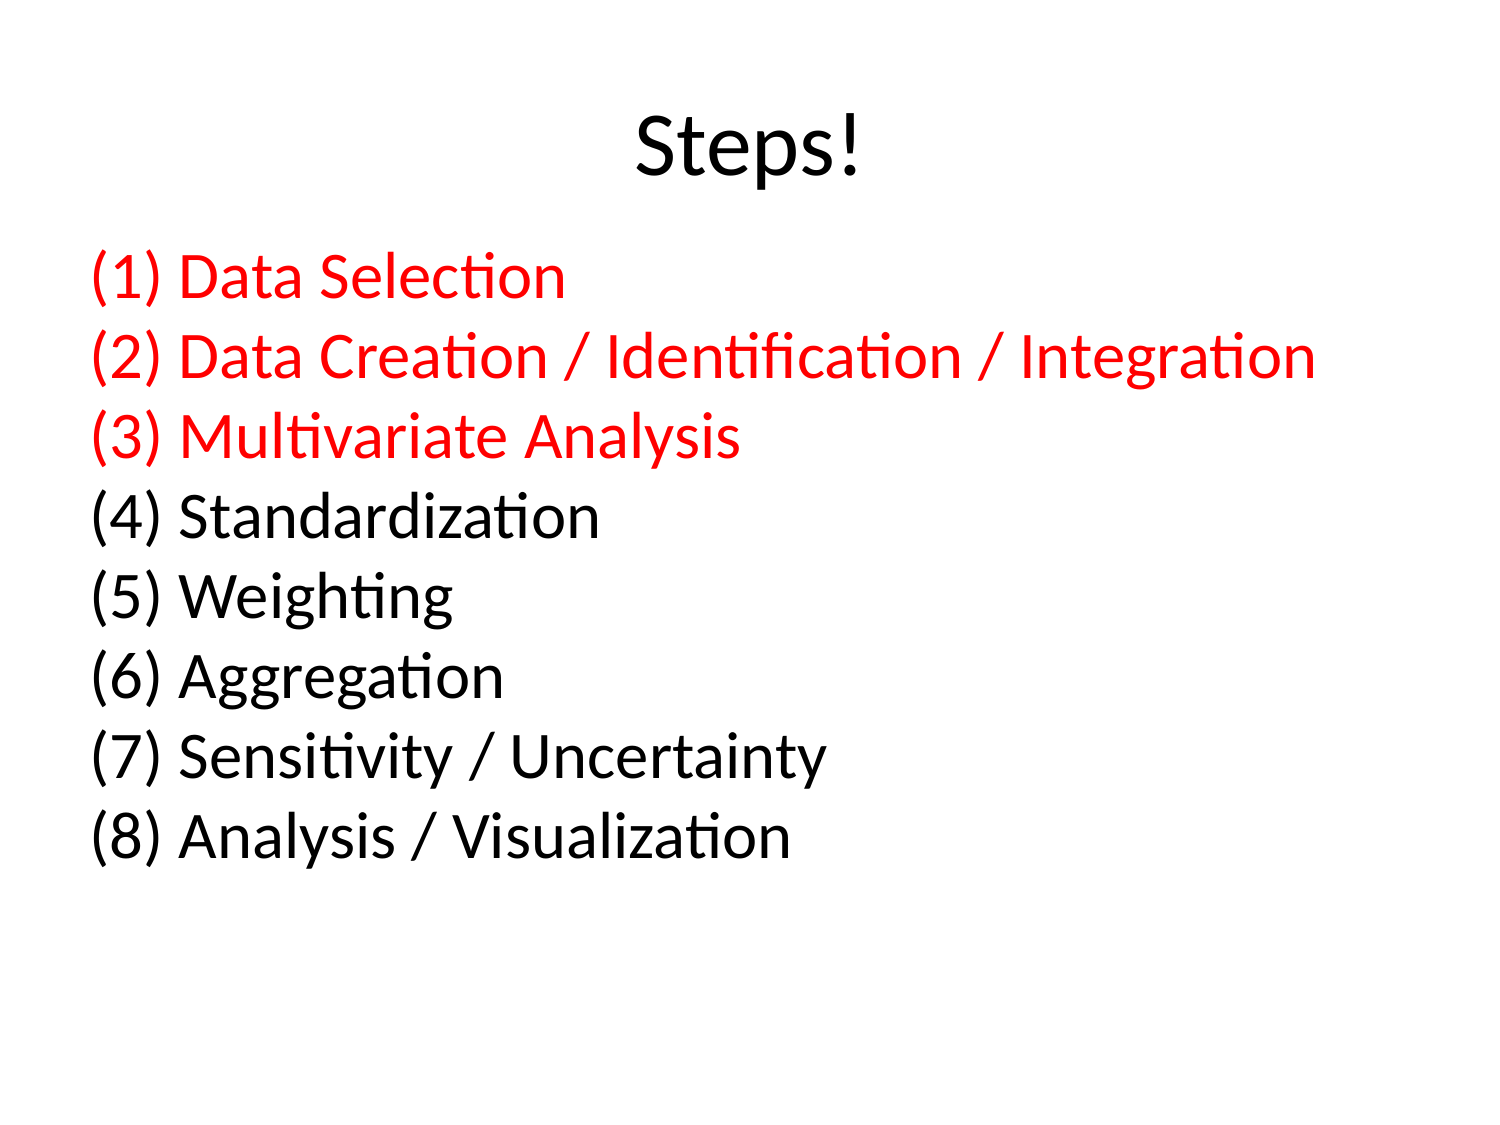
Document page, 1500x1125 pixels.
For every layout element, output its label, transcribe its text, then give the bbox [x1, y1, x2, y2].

text_box (1) Data Selection (2) Data Creation / Identification / Integration (3) Multivariate Analysis (4) Standardization (5) Weighting (6) Aggregation (7) Sensitivity / Uncertainty (8) Analysis / Visualization [75, 224, 1425, 1088]
text_box Steps! [75, 45, 1425, 224]
